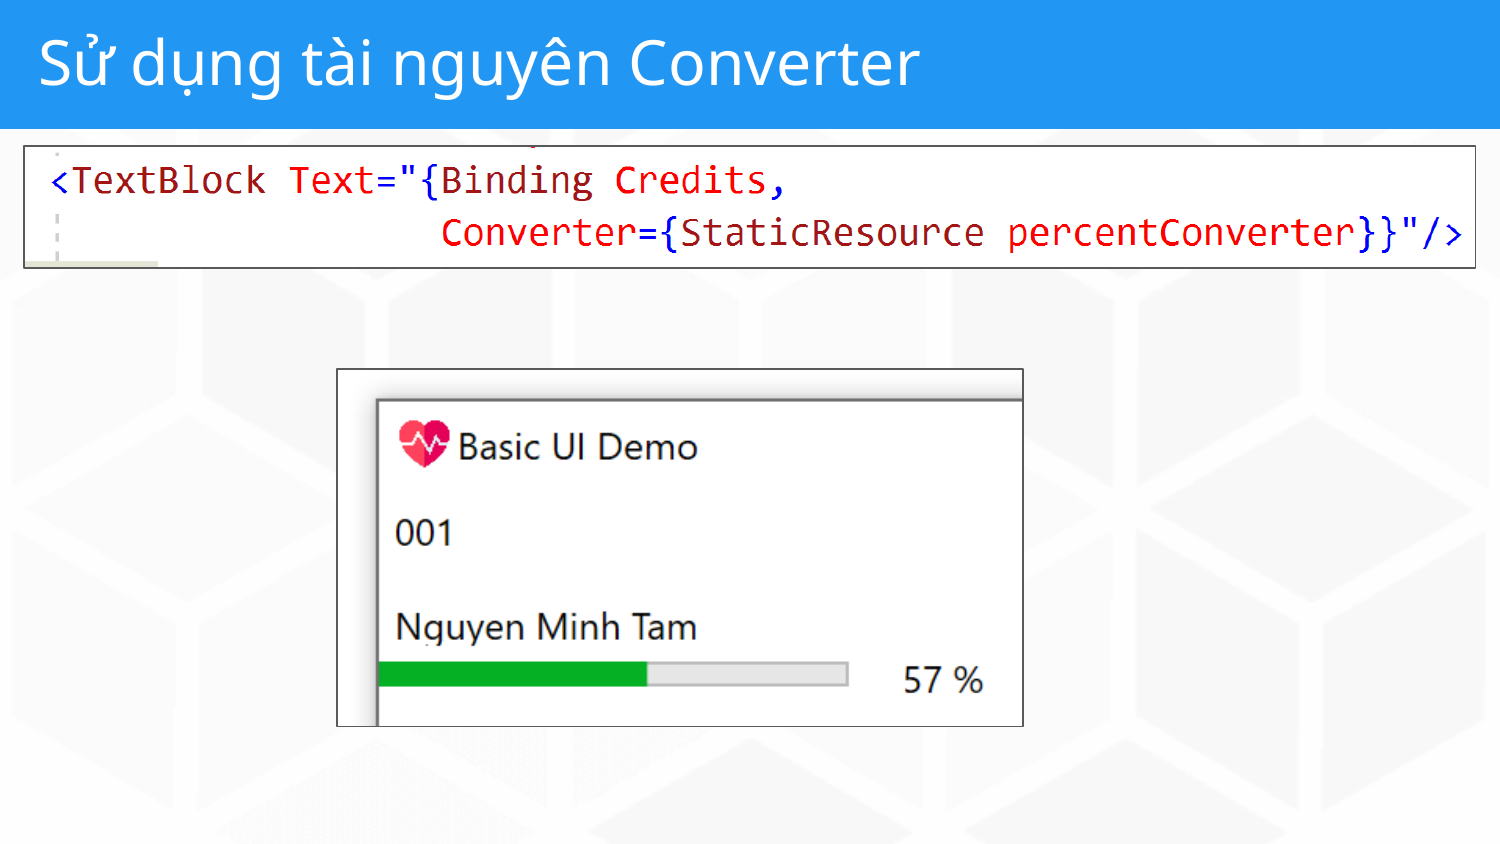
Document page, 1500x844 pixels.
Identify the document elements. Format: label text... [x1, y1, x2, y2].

picture [0, 129, 1500, 844]
title Sử dụng tài nguyên Converter [23, 0, 1500, 122]
